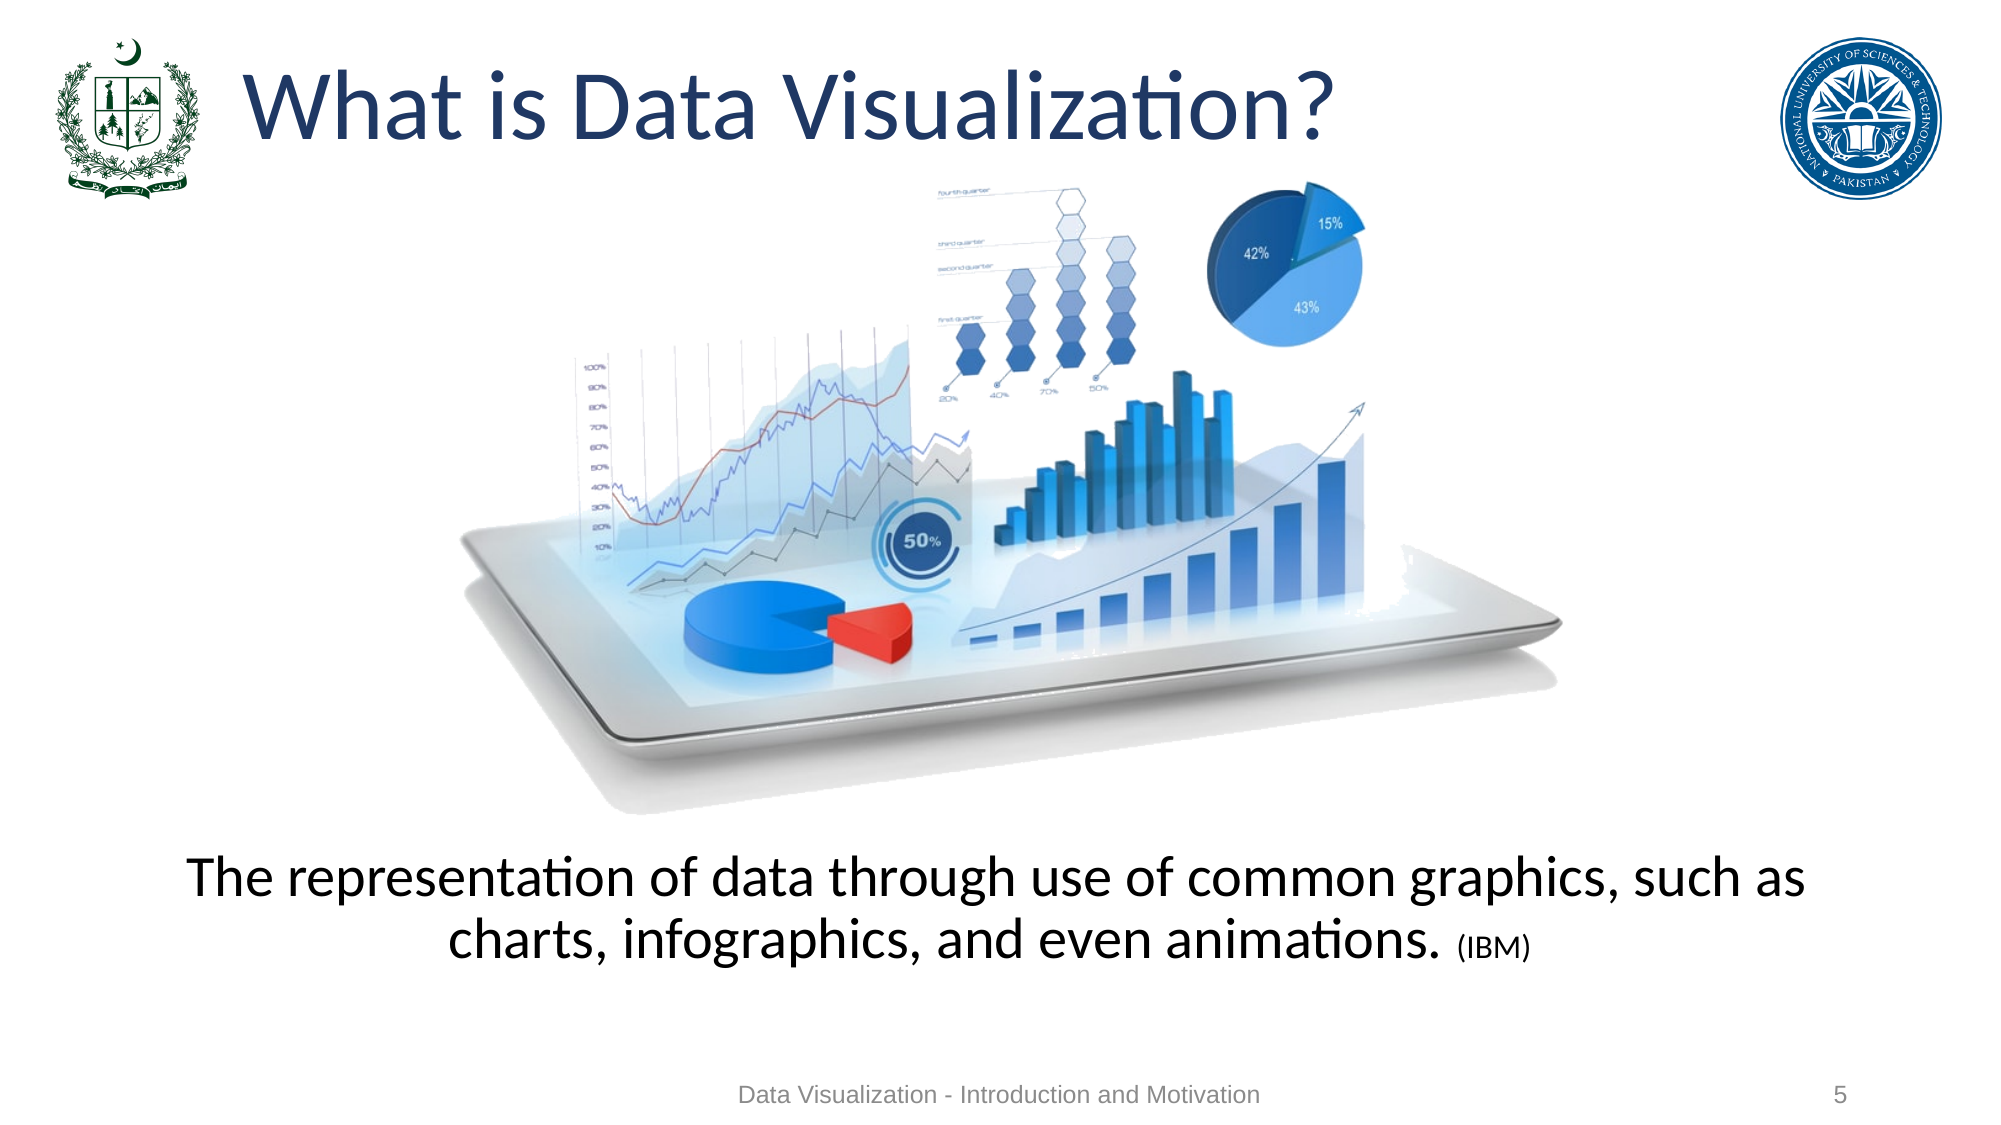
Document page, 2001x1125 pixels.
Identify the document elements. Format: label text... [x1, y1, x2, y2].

picture [1780, 37, 1942, 200]
list The representation of data through use of common graphics, such as charts, infographics, and even animations. (IBM) [117, 245, 1863, 1014]
footer Data Visualization - Introduction and Motivation [615, 1063, 1385, 1124]
picture [384, 111, 1616, 871]
picture [55, 38, 200, 200]
slide_number 5 [1412, 1063, 1863, 1124]
title What is Data Visualization? [227, 14, 1753, 200]
